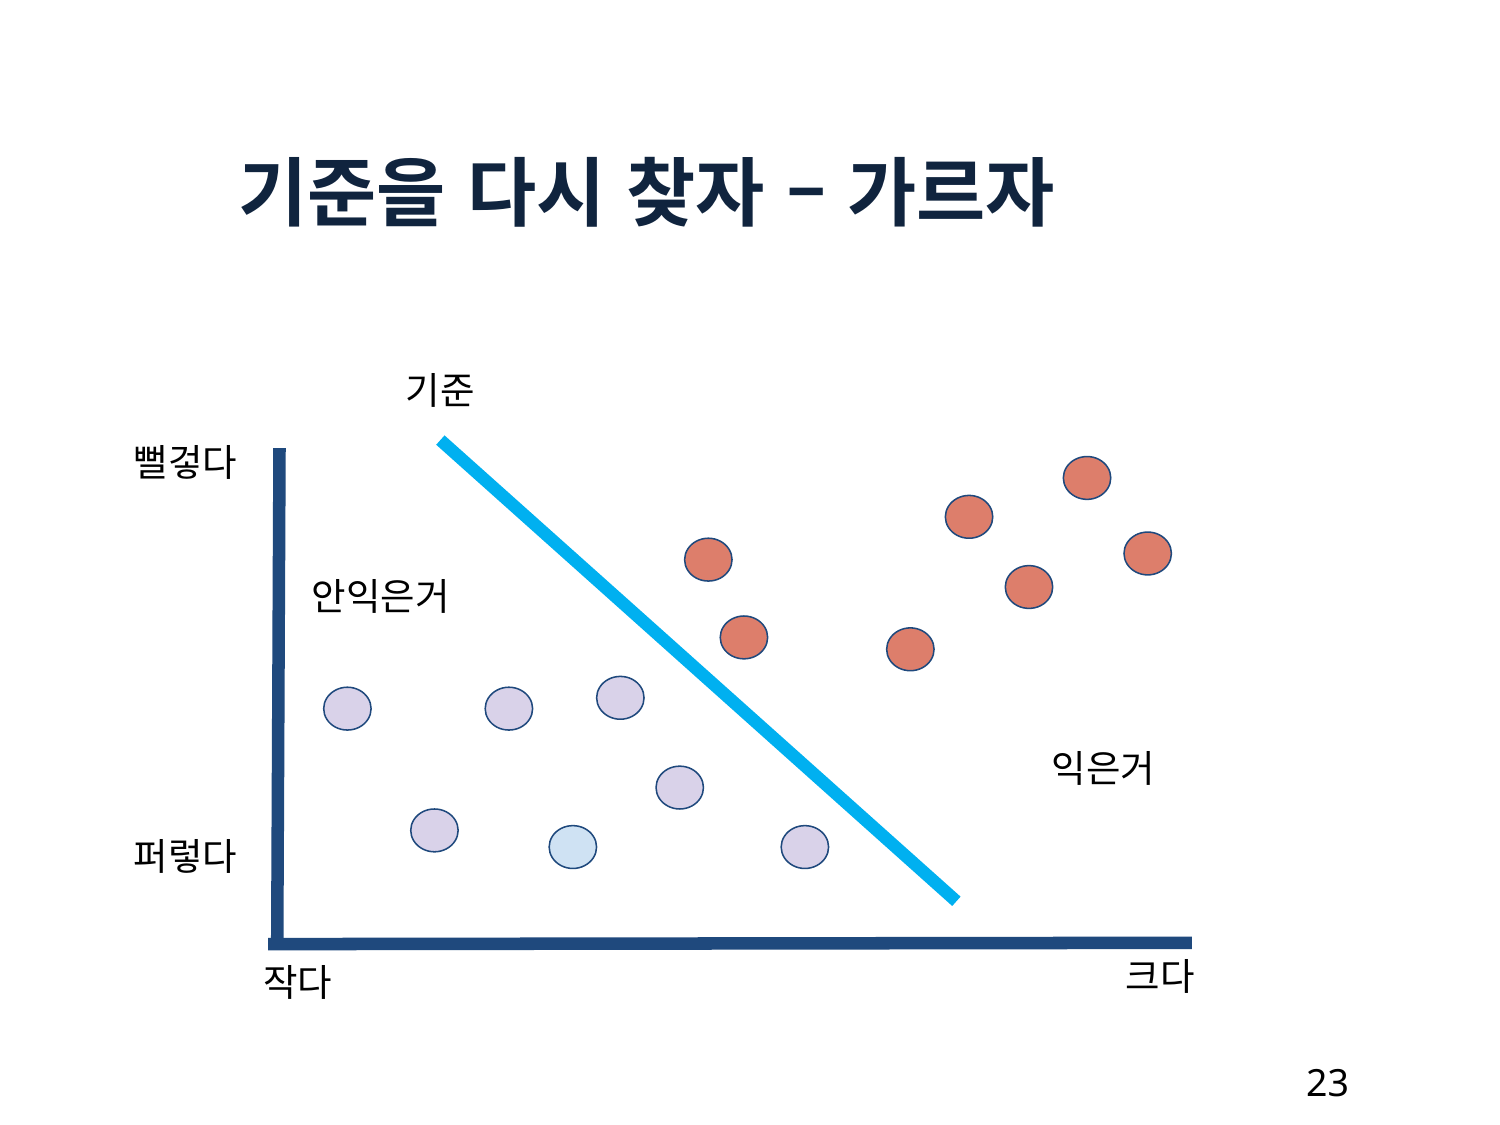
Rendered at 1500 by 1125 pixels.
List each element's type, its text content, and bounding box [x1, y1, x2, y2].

text_box [1063, 456, 1111, 500]
text_box [961, 495, 993, 539]
text_box [1123, 532, 1172, 575]
text_box 작다 [248, 944, 371, 1003]
text_box 안익은거 [296, 558, 435, 617]
text_box [1005, 565, 1053, 609]
text_box 익은거 [1036, 730, 1199, 789]
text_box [276, 447, 280, 948]
text_box [410, 808, 435, 852]
text_box 퍼렇다 [103, 818, 268, 877]
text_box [440, 439, 957, 902]
text_box [323, 687, 372, 731]
text_box 기준 [379, 352, 502, 411]
text_box 크다 [1110, 937, 1234, 996]
text_box 뻘겋다 [103, 423, 268, 482]
title 퍼셉트론(Perceptron) [1110, 945, 1193, 951]
title 기준을 다시 찾자 – 가르자 [0, 137, 1294, 244]
